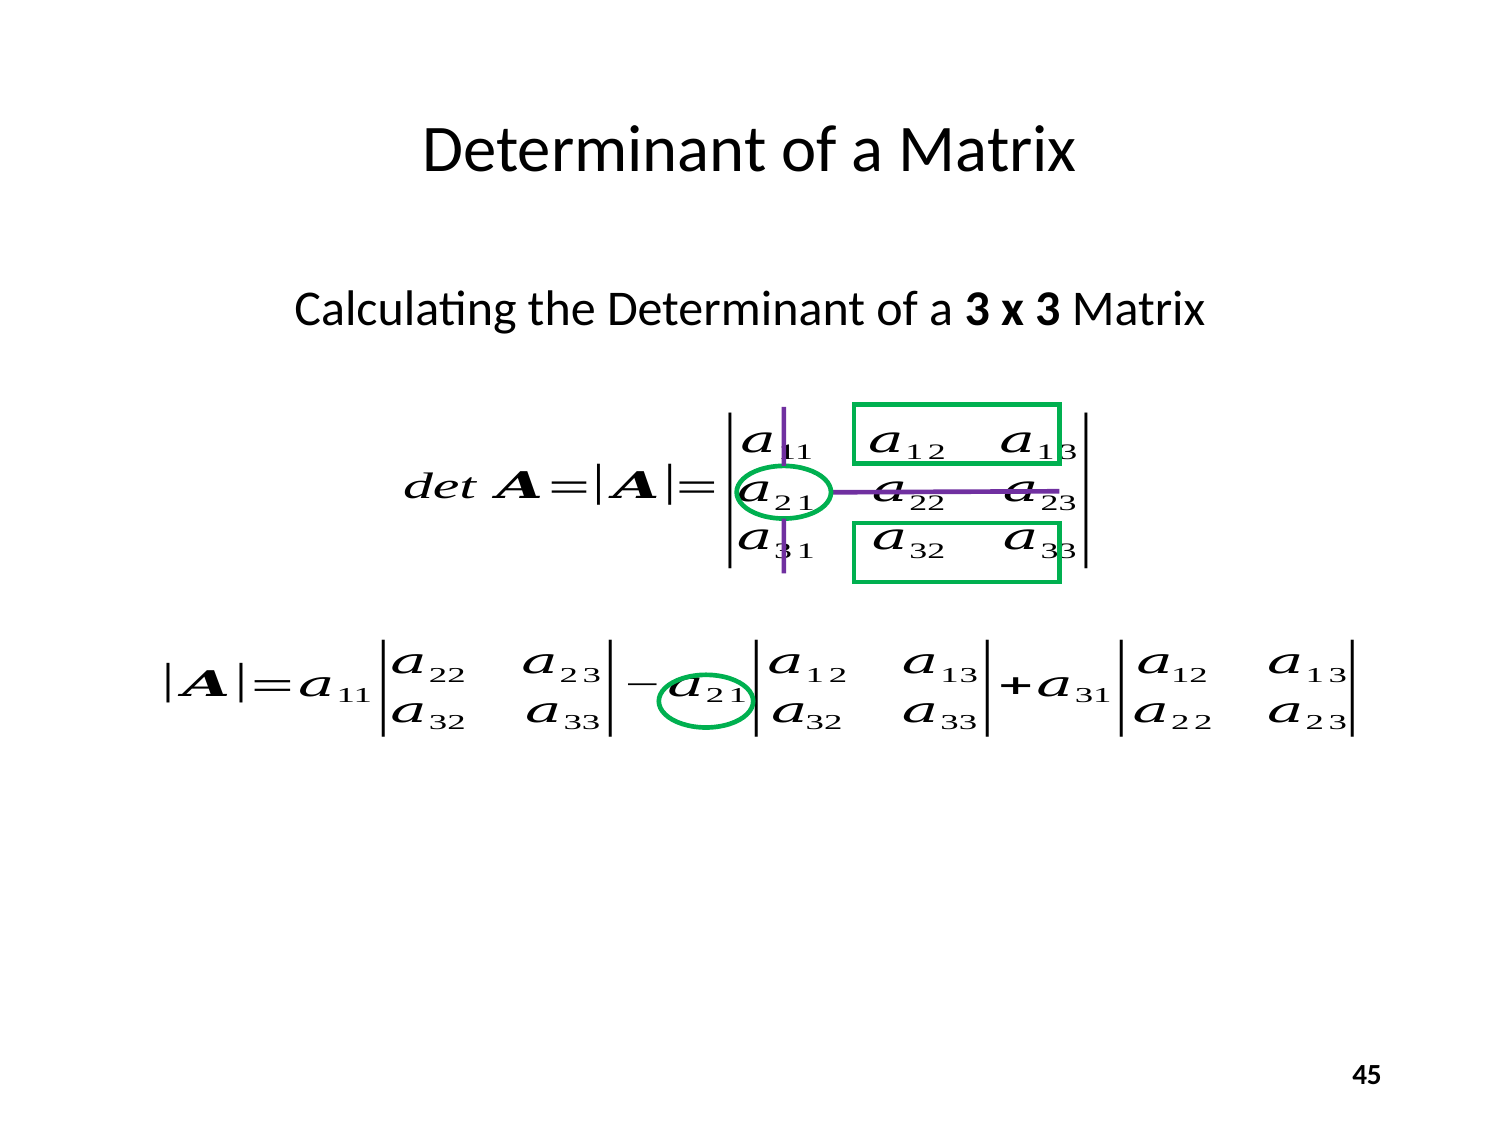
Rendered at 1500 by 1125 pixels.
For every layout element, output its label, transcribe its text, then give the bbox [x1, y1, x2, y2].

text_box [657, 673, 755, 729]
text_box [853, 403, 1060, 464]
title Determinant of a Matrix [103, 59, 1397, 241]
text_box Calculating the Determinant of a 3 x 3 Matrix [266, 267, 1234, 343]
slide_number 45 [1059, 1042, 1397, 1103]
text_box [735, 464, 833, 520]
text_box [853, 522, 1060, 583]
